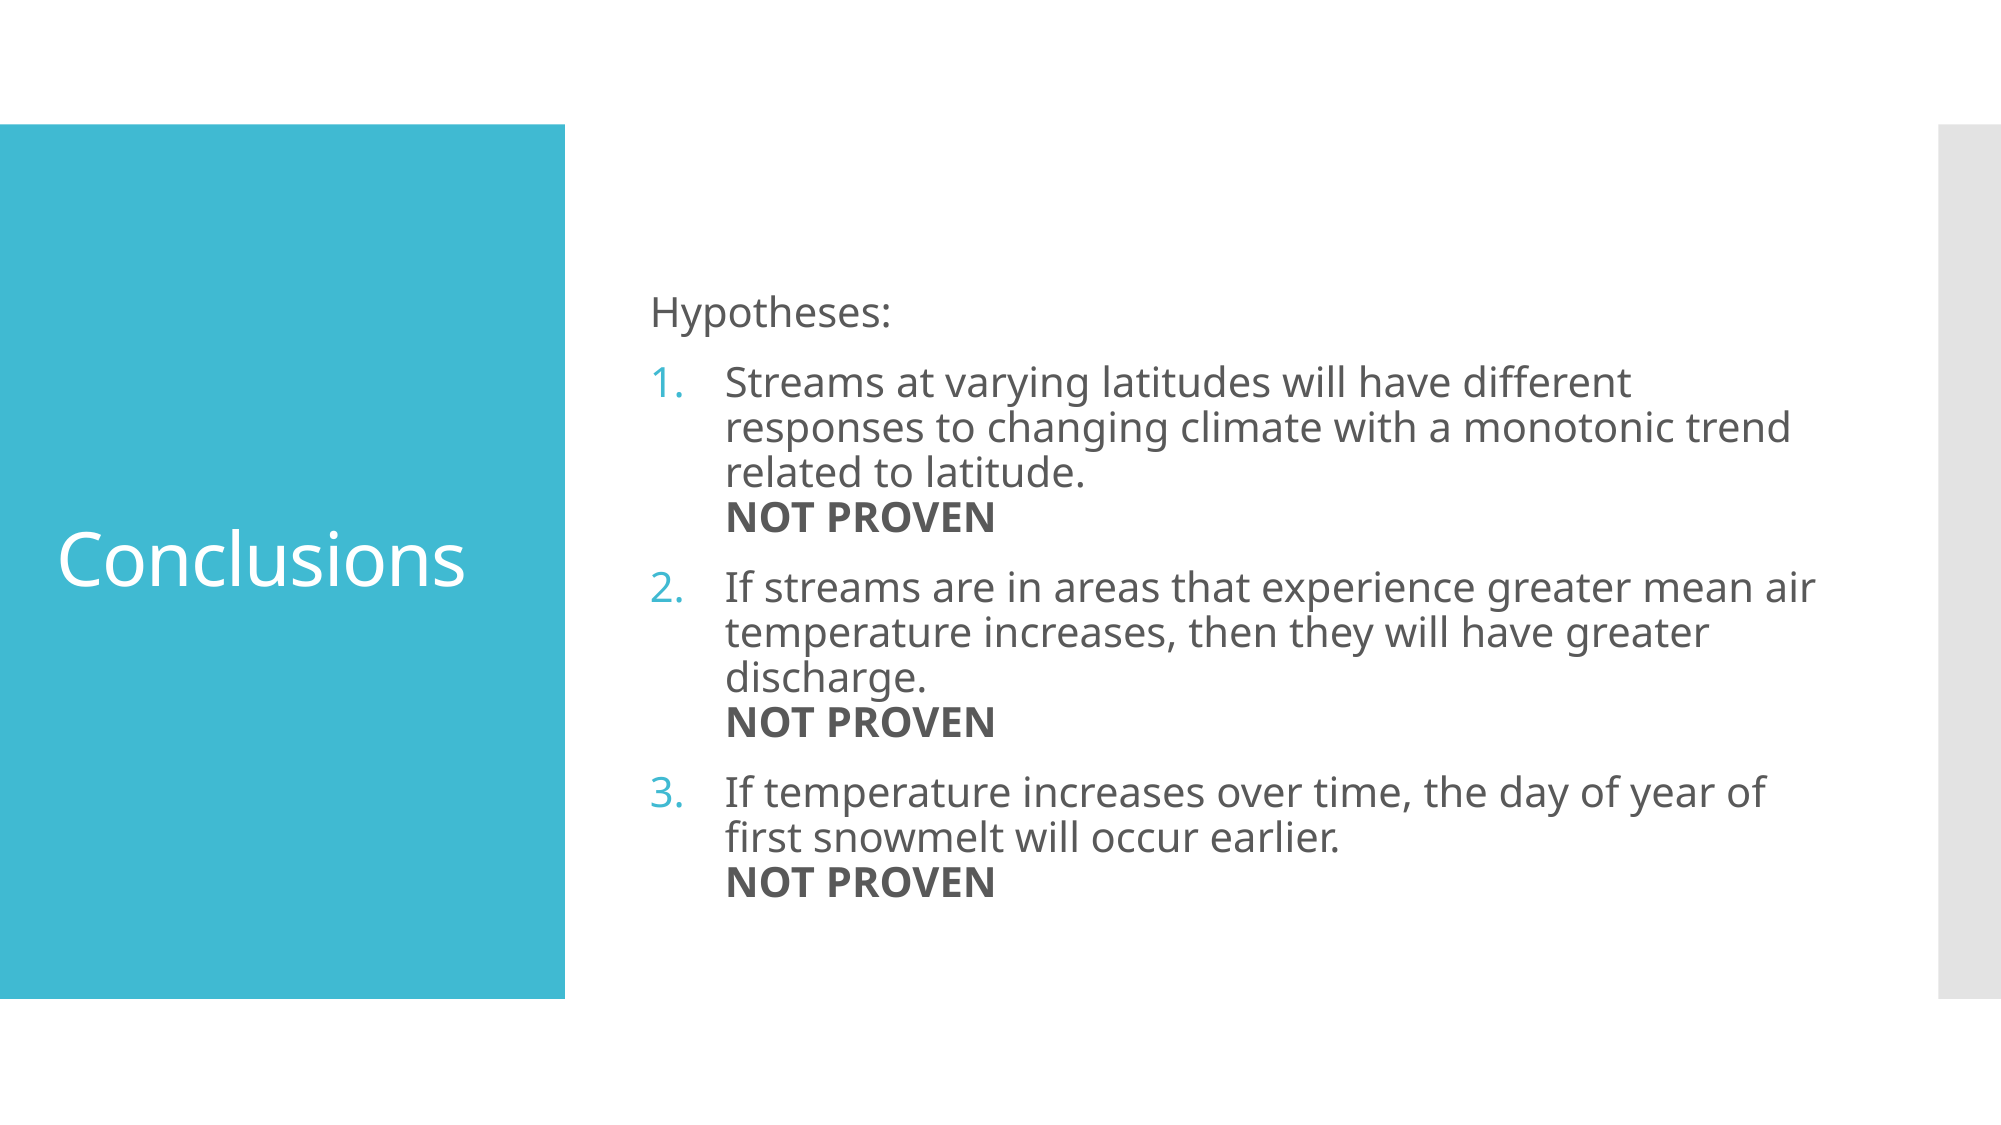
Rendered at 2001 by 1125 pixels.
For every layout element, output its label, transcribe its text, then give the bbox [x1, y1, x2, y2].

list Hypotheses: Streams at varying latitudes will have different responses to changing climate with a monotonic trend related to latitude. NOT PROVEN If streams are in areas that experience greater mean air temperature increases, then they will have greater discharge. NOT PROVEN If temperature increases over time, the day of year of first snowmelt will occur earlier. NOT PROVEN [634, 141, 1835, 982]
title Conclusions [41, 184, 525, 940]
